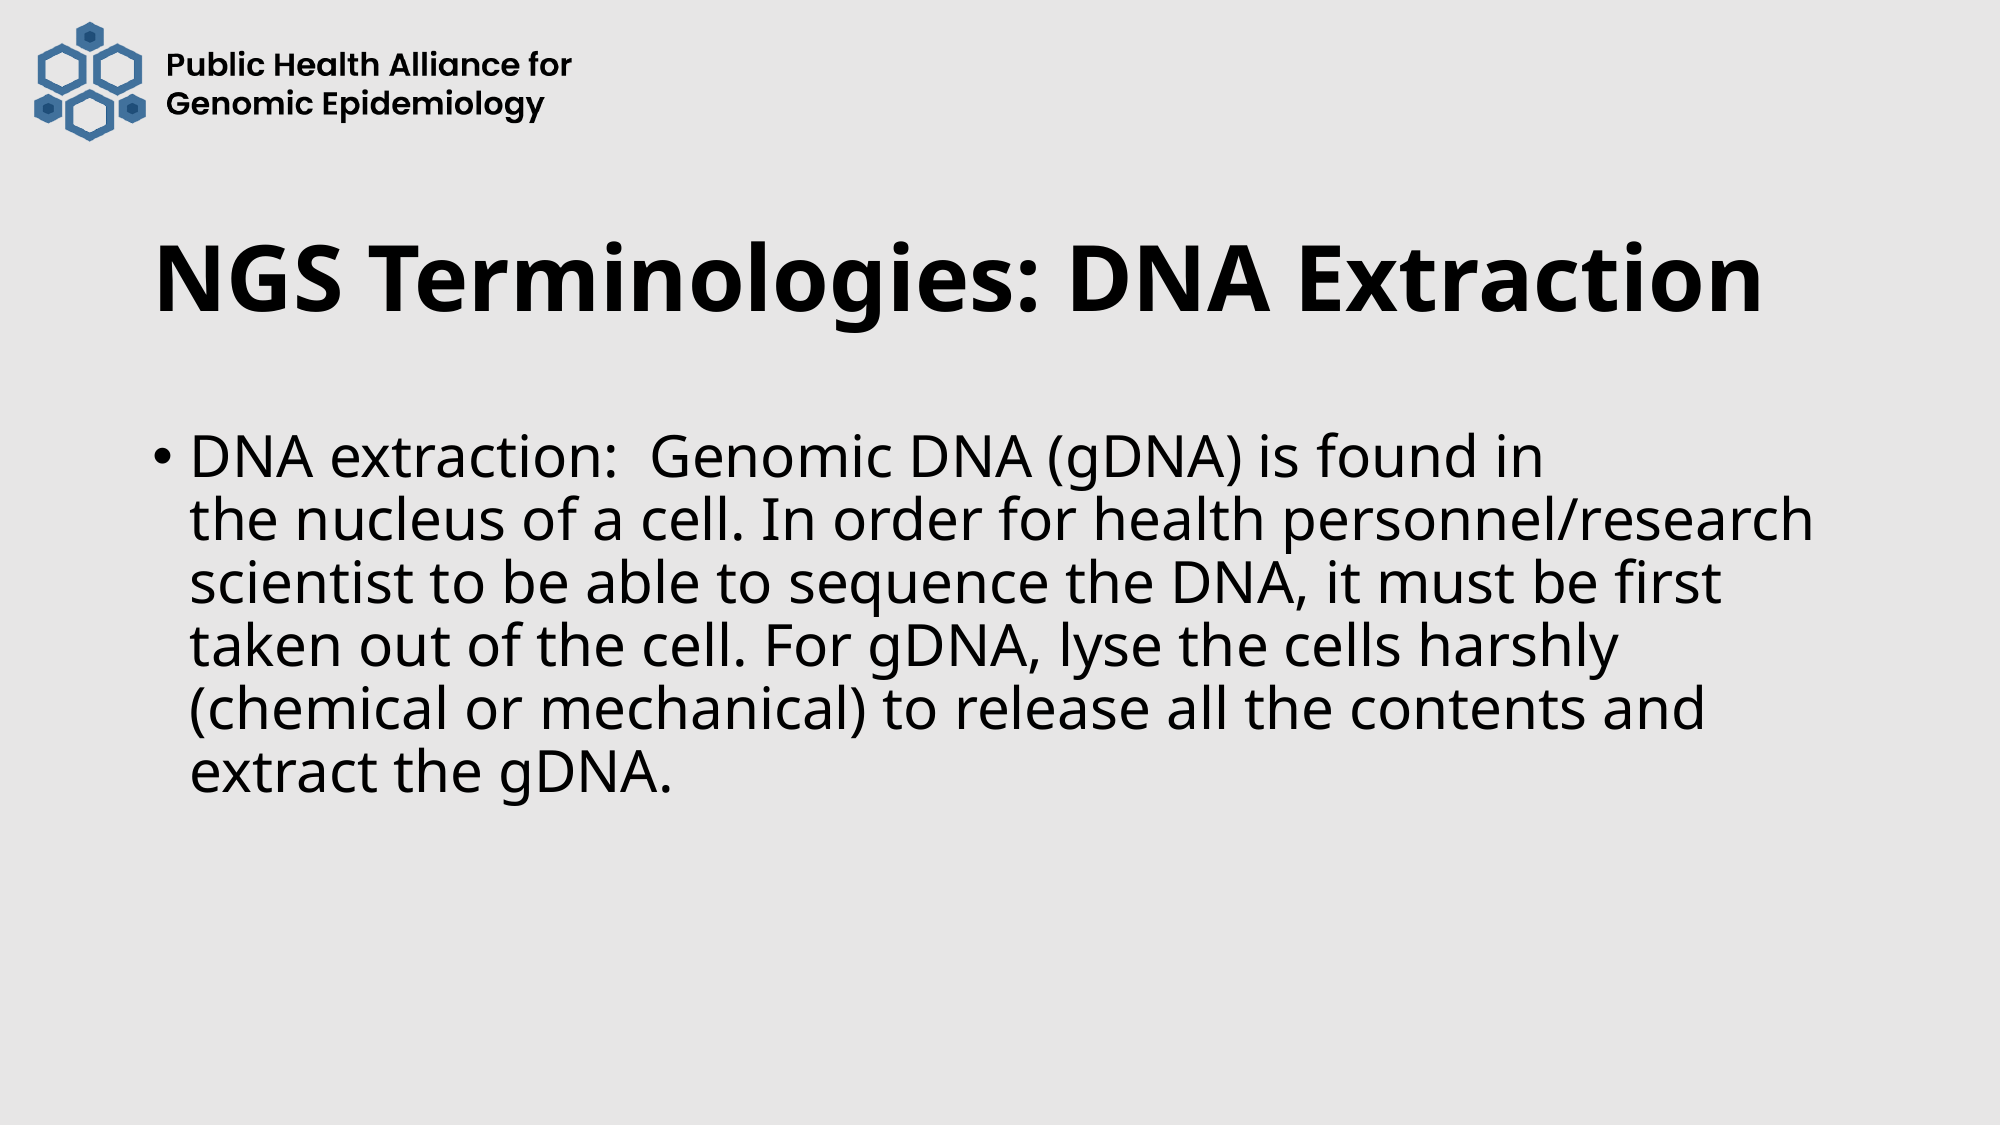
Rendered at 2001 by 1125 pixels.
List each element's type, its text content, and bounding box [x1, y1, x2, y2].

list DNA extraction: Genomic DNA (gDNA) is found in the nucleus of a cell. In order for health personnel/research scientist to be able to sequence the DNA, it must be first taken out of the cell. For gDNA, lyse the cells harshly (chemical or mechanical) to release all the contents and extract the gDNA. [137, 420, 1863, 1014]
picture [32, 19, 588, 144]
title NGS Terminologies: DNA Extraction [137, 173, 1863, 391]
